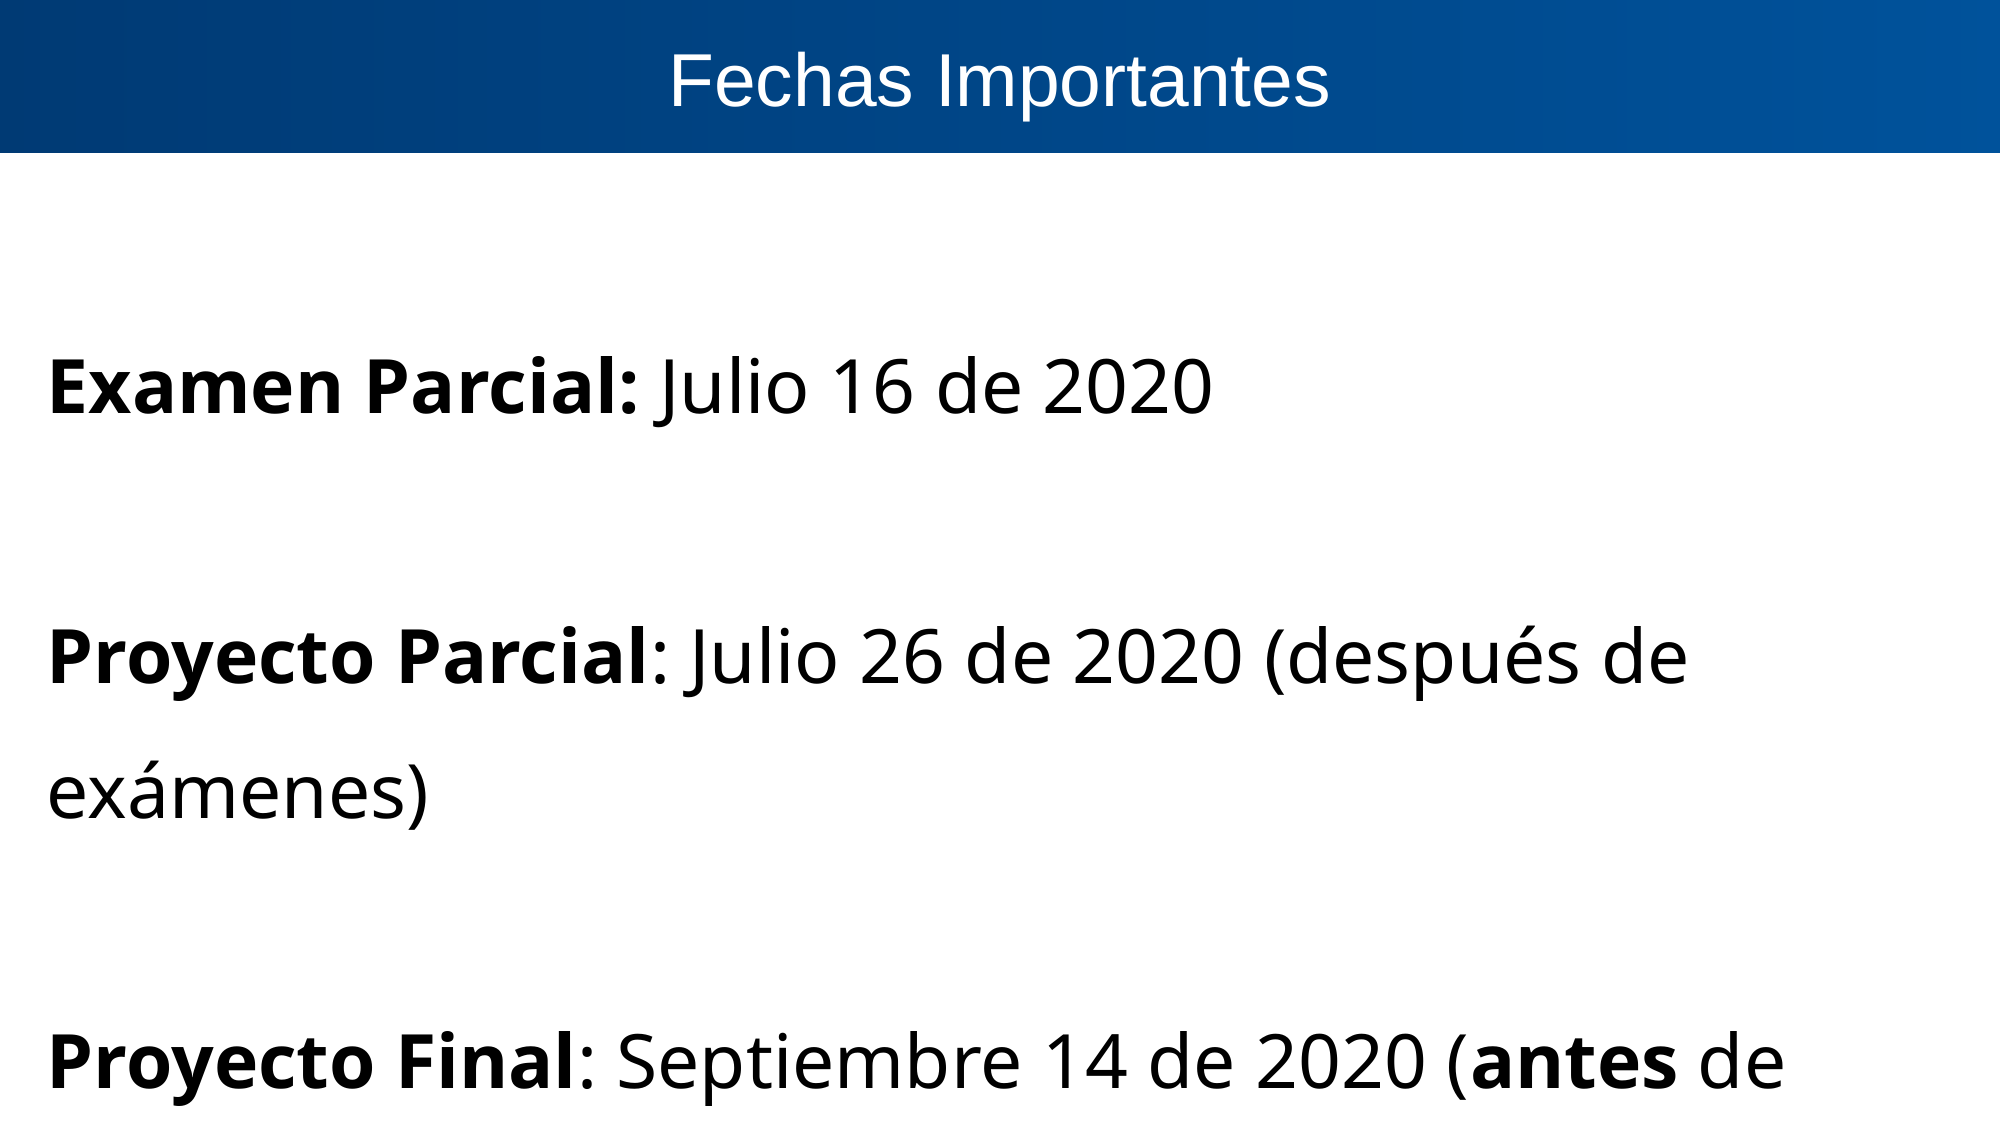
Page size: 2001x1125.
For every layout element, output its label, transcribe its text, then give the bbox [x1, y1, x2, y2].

text_box Fechas Importantes [0, 0, 2000, 154]
text_box Examen Parcial: Julio 16 de 2020 Proyecto Parcial: Julio 26 de 2020 (después de exámenes) Proyecto Final: Septiembre 14 de 2020 (antes de exámenes) [46, 293, 1954, 1125]
